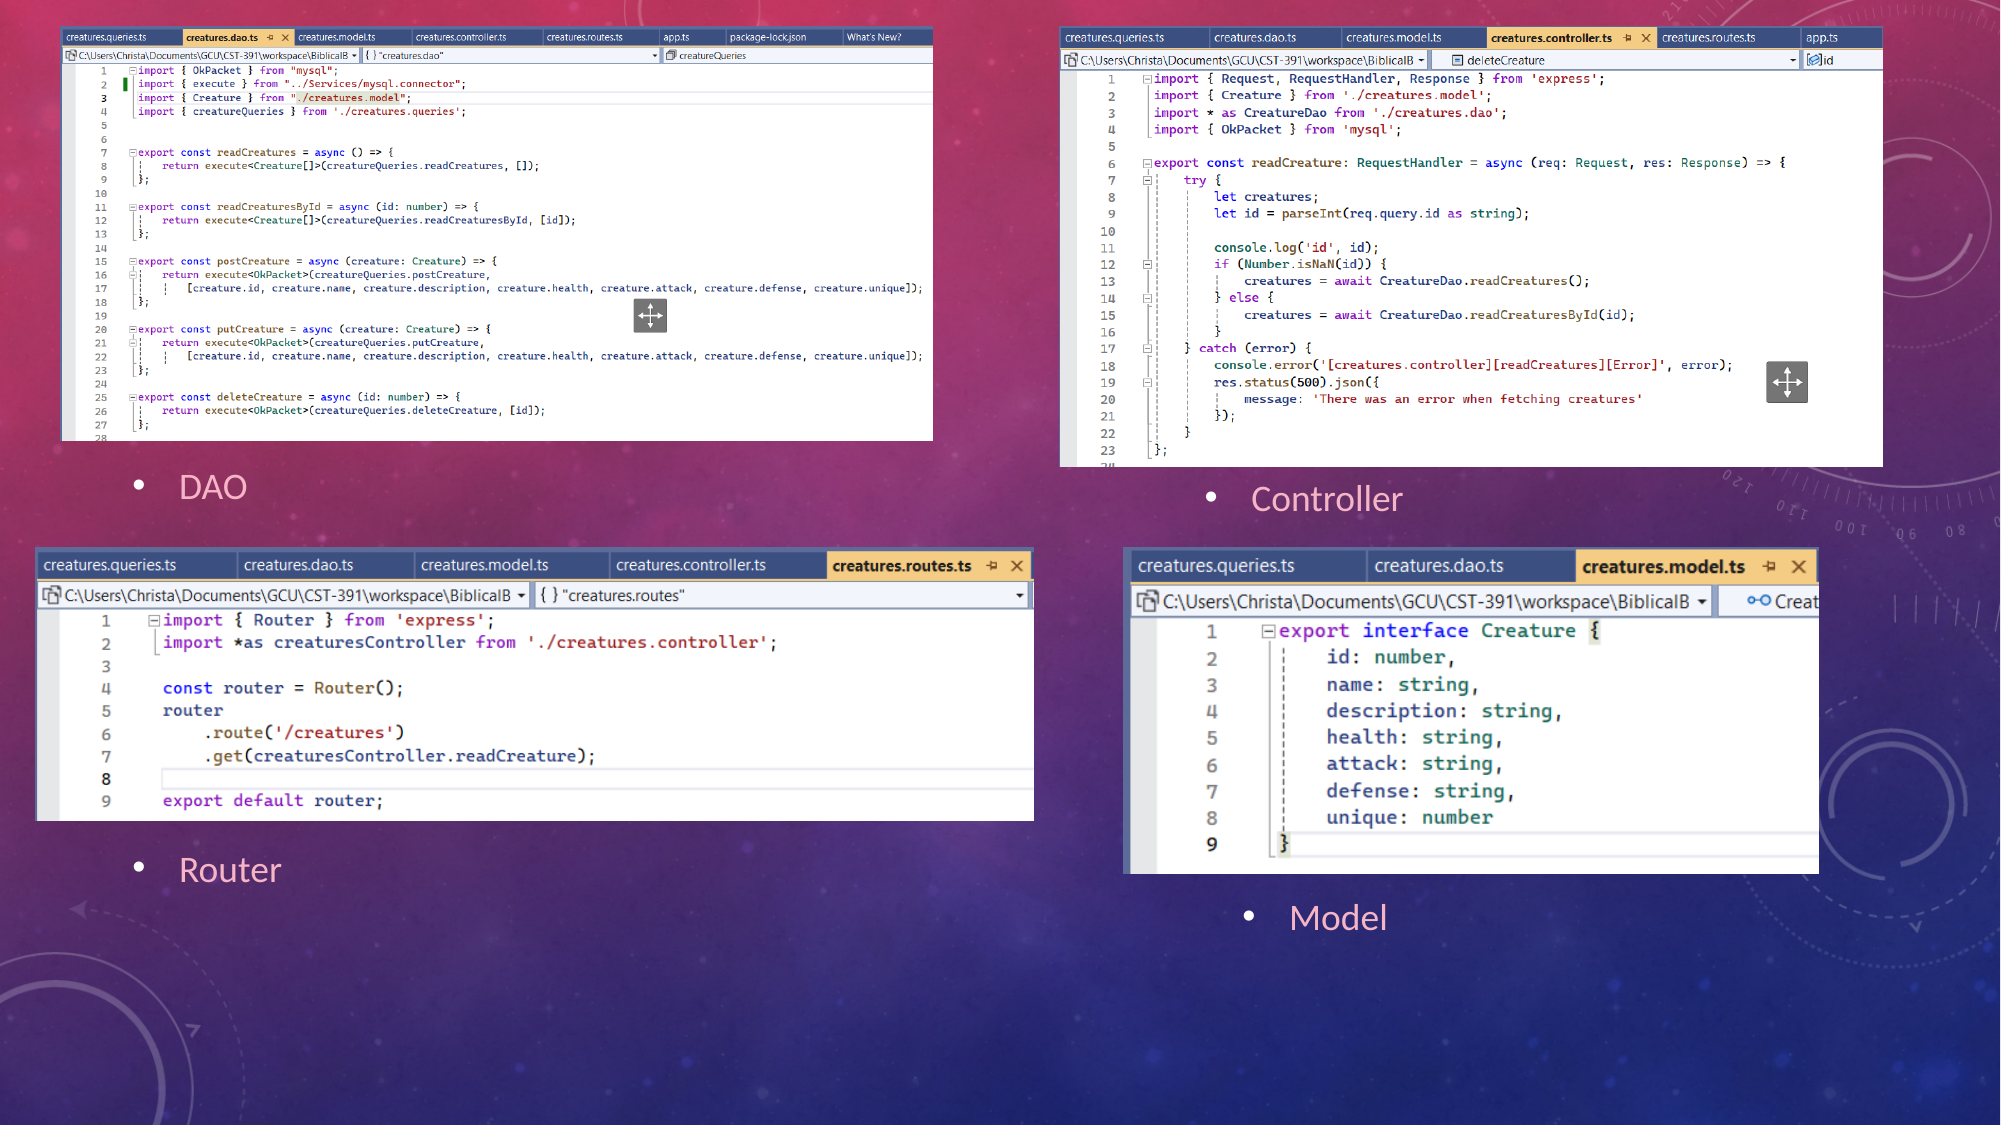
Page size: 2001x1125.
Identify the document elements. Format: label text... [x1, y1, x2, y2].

text_box Model [1227, 885, 1921, 1117]
picture [0, 0, 2001, 1125]
text_box DAO [117, 454, 811, 546]
text_box Controller [1189, 476, 1883, 697]
text_box Router [117, 837, 811, 1068]
